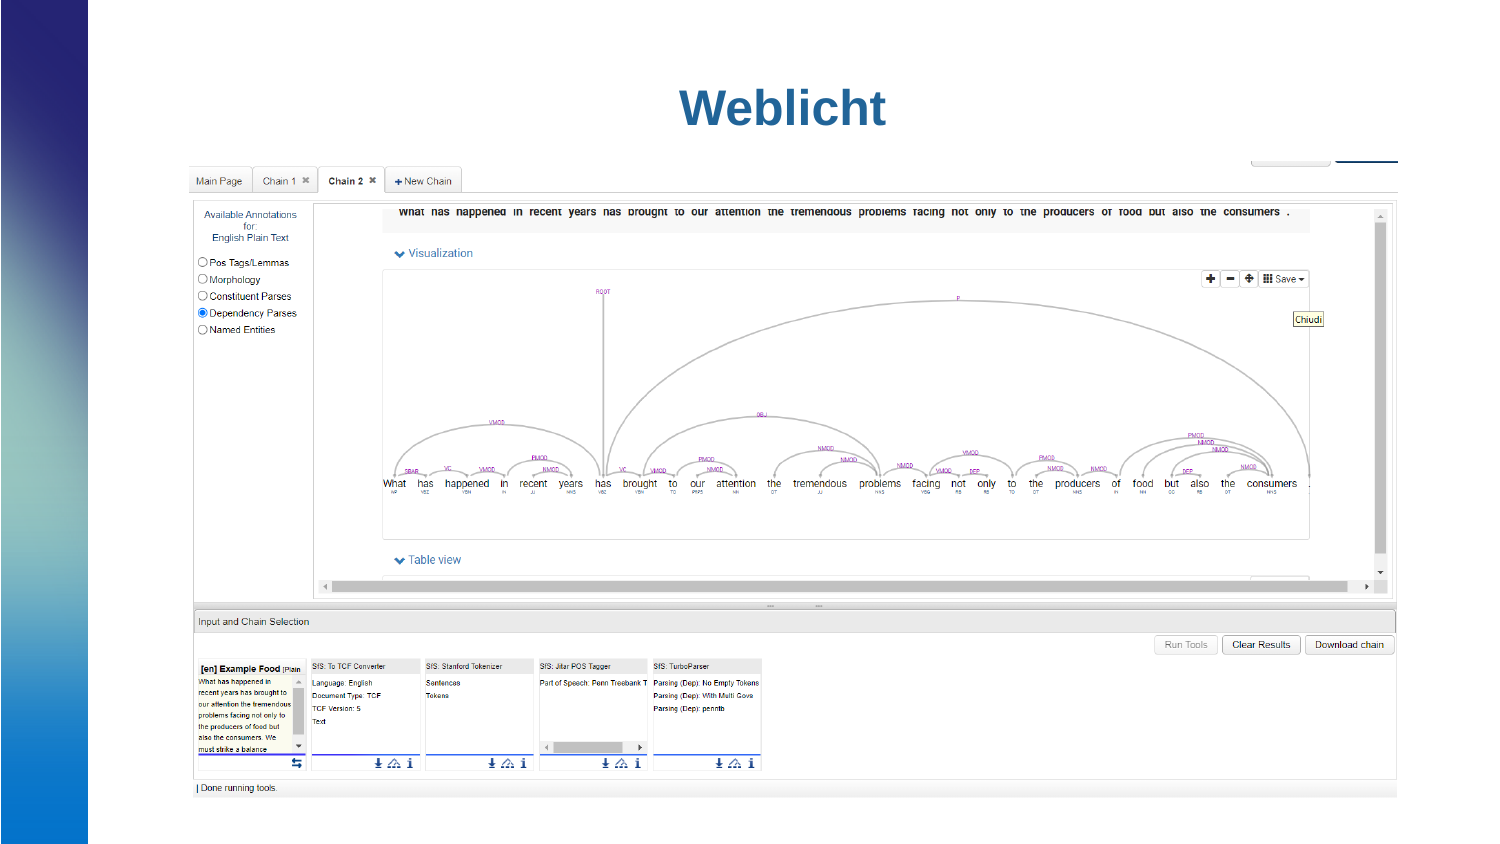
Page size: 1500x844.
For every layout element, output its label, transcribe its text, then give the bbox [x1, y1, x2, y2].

title Weblicht [282, 51, 1284, 159]
picture [1, 0, 89, 844]
picture [189, 161, 1399, 802]
